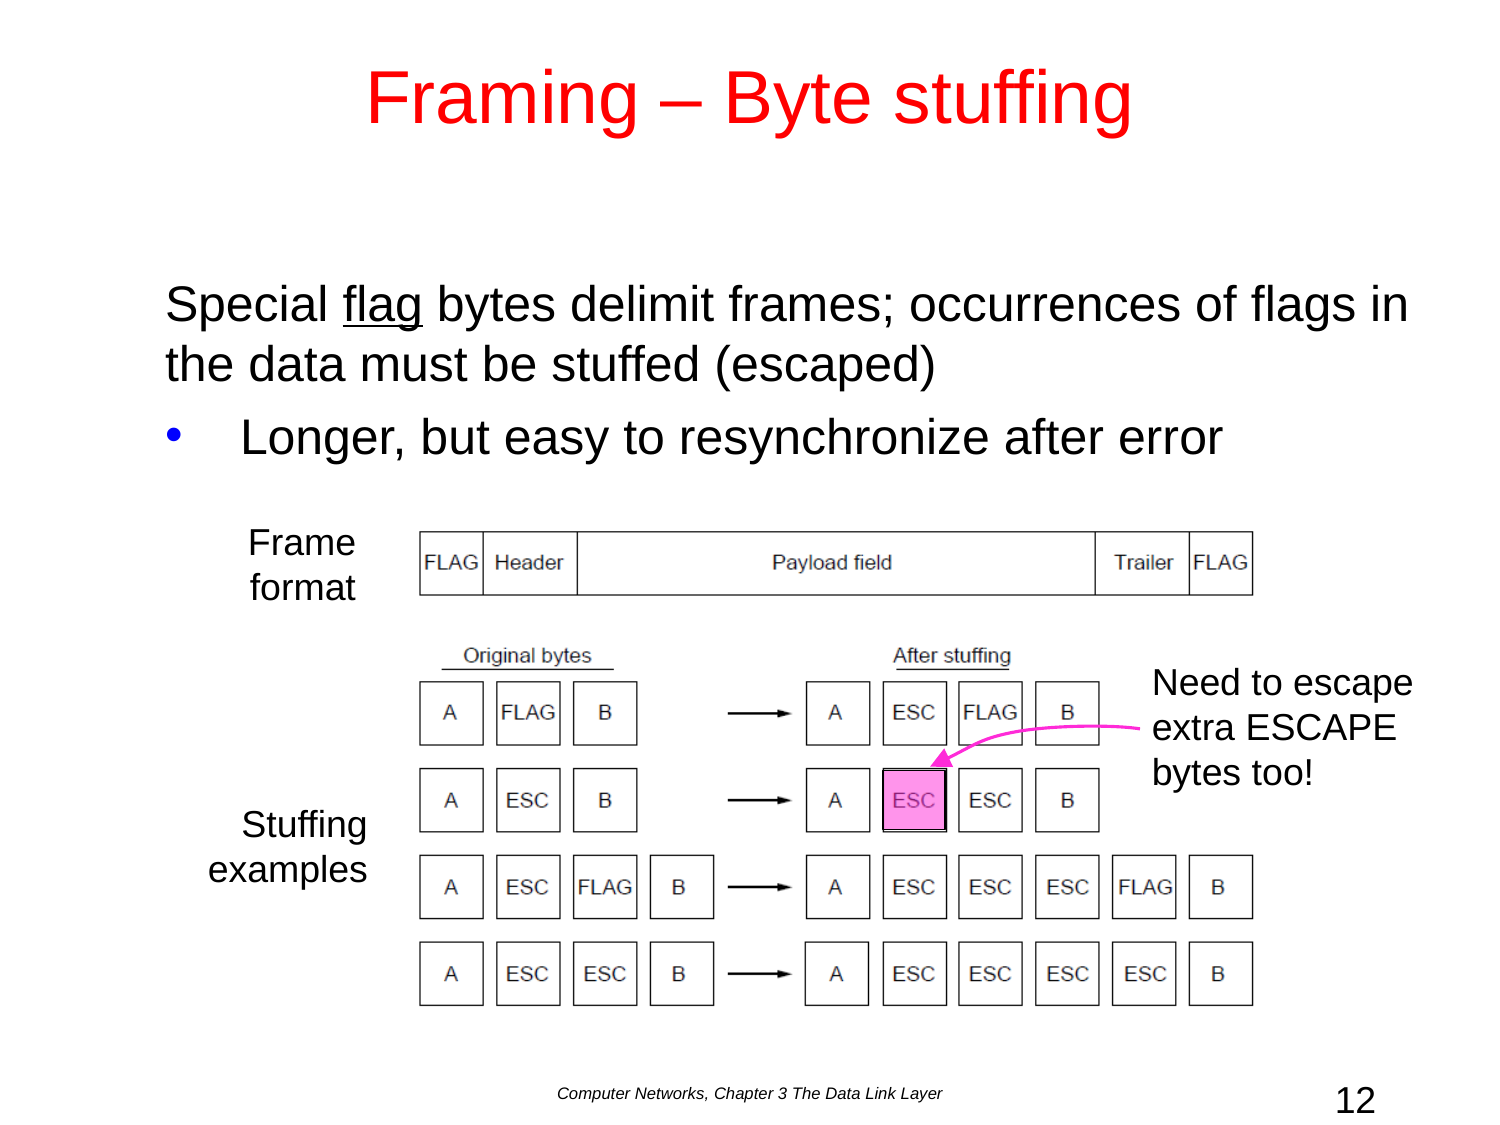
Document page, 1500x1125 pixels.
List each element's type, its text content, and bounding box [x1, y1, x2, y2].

footer Computer Networks, Chapter 3 The Data Link Layer [0, 1074, 1500, 1125]
title Framing – Byte stuffing [0, 0, 1500, 188]
text_box Frame format [232, 510, 371, 616]
picture [390, 504, 1288, 1021]
text_box Need to escape extra ESCAPE bytes too! [1292, 650, 1436, 801]
text_box Stuffing examples [192, 792, 383, 897]
list Special flag bytes delimit frames; occurrences of flags in the data must be stuffed (escaped) Longer, but easy to resynchronize after error [150, 264, 1428, 1019]
